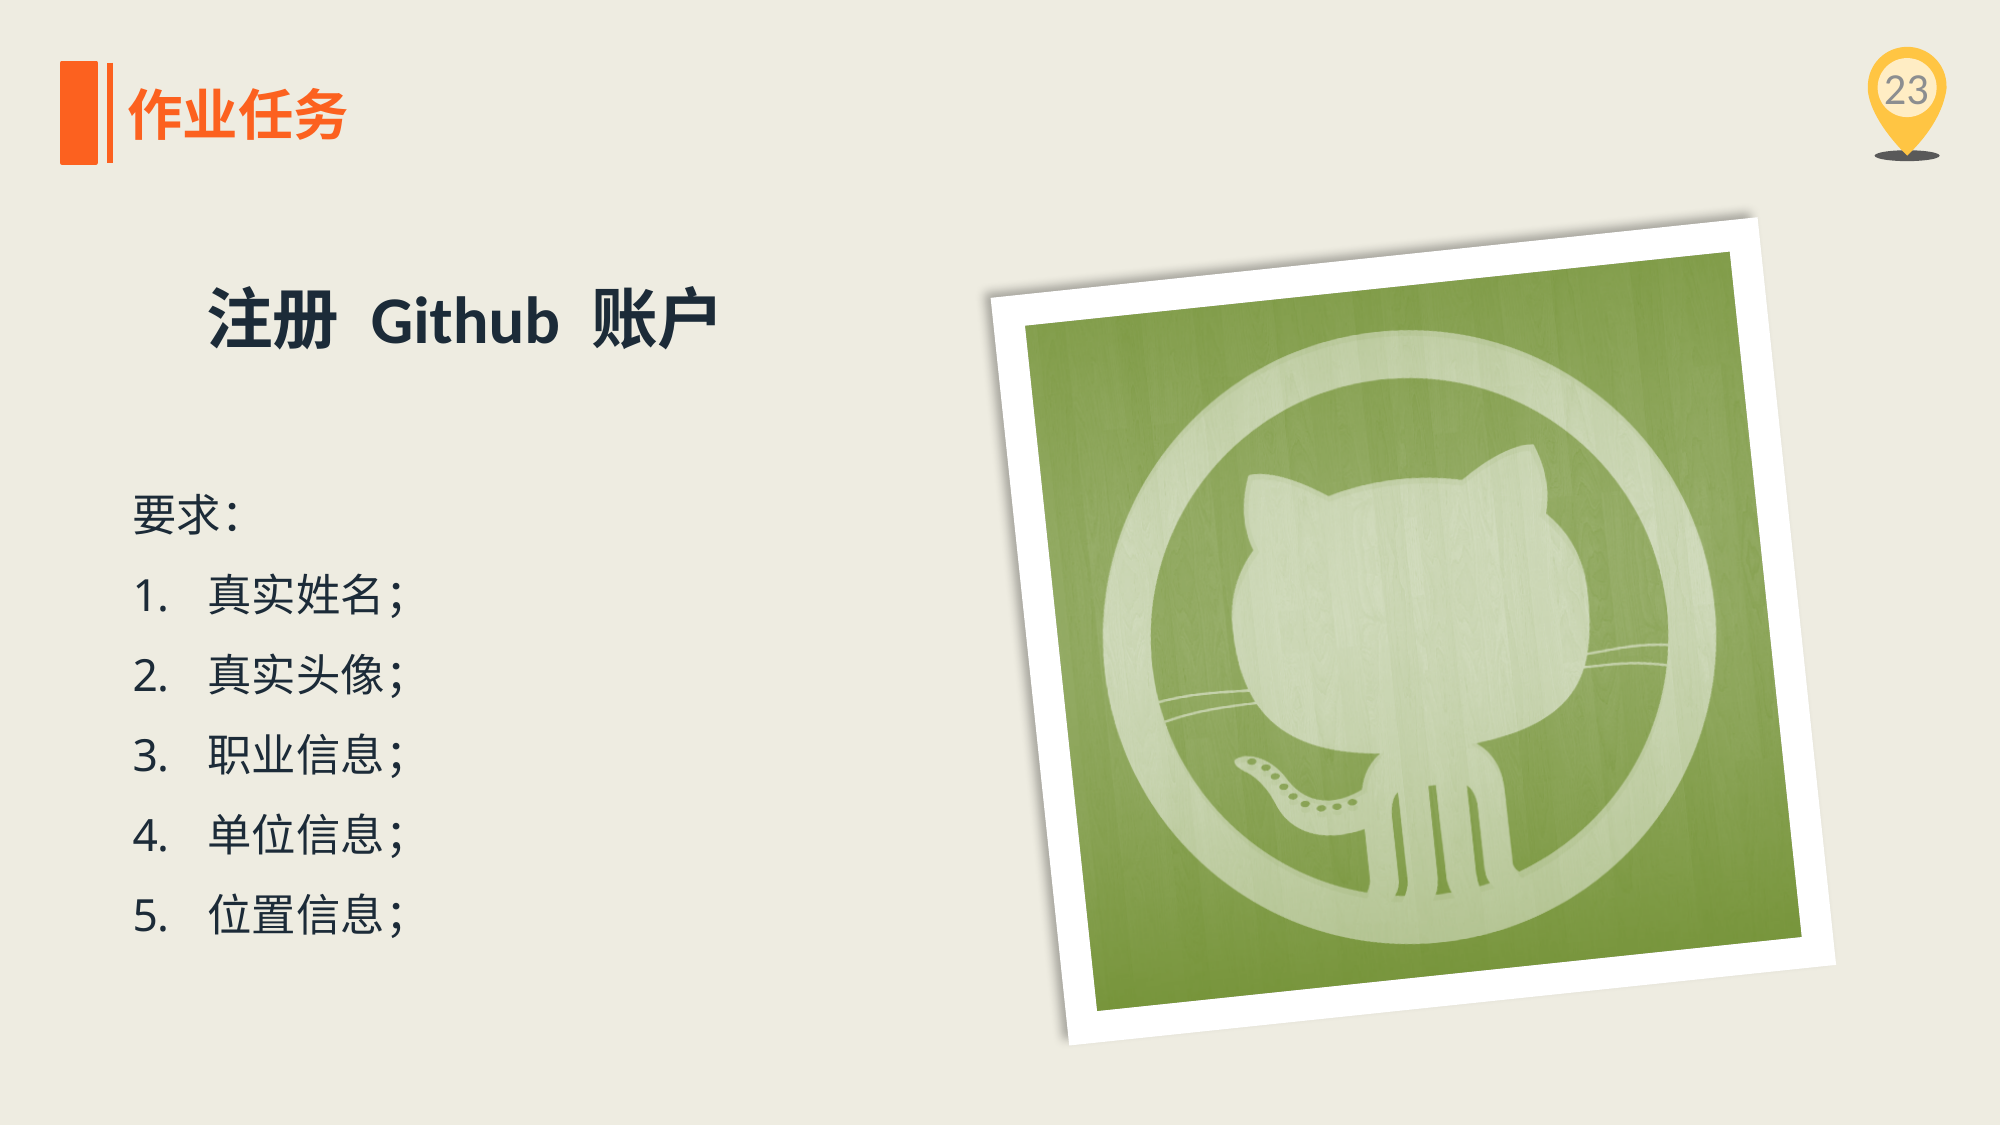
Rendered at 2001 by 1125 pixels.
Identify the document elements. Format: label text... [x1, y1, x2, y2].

text_box 要求： 真实姓名； 真实头像； 职业信息； 单位信息； 位置信息； [117, 453, 812, 948]
text_box 注册 Github 账户 [191, 269, 740, 365]
text_box 作业任务 [115, 72, 577, 154]
slide_number 23 [1673, 57, 2000, 118]
text_box [60, 61, 98, 165]
picture [1058, 286, 1768, 977]
